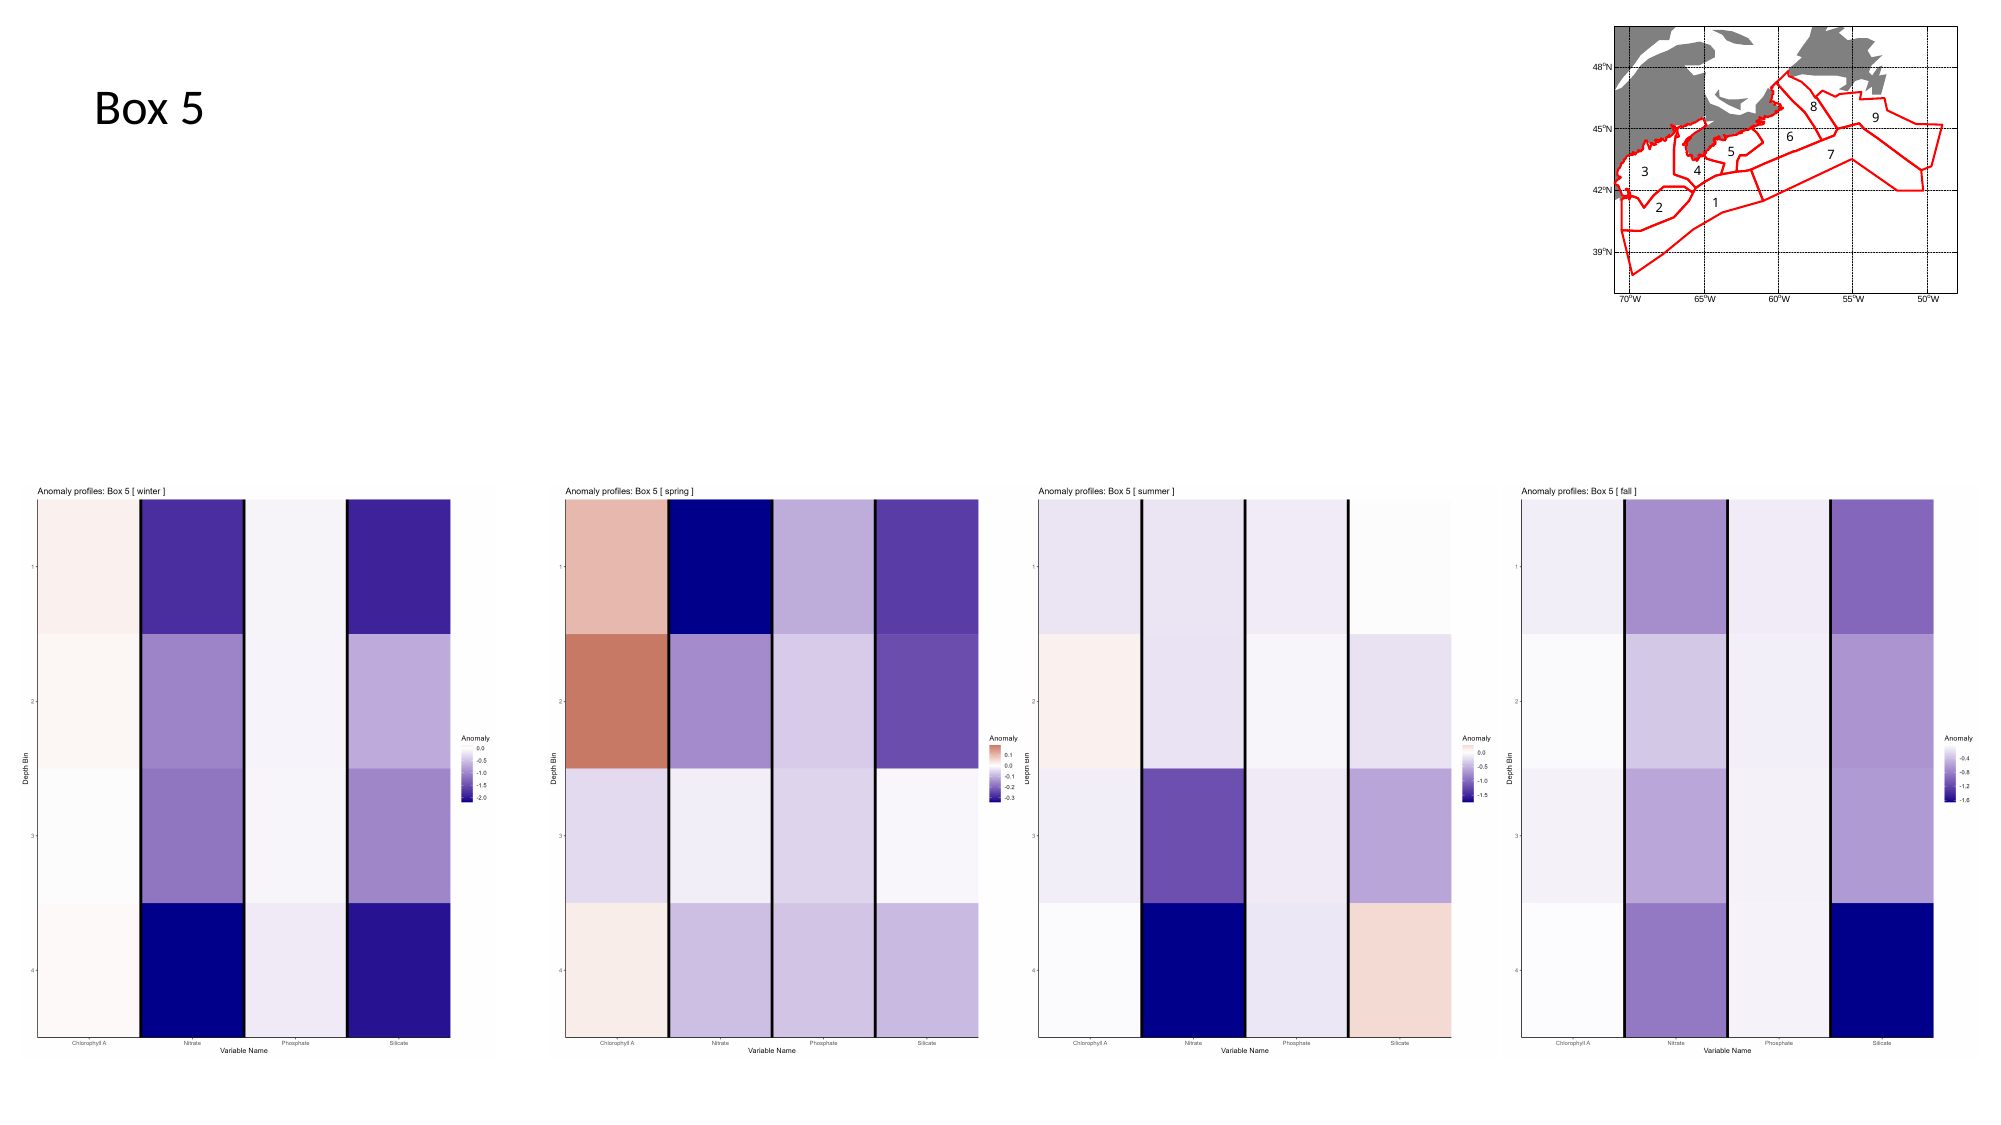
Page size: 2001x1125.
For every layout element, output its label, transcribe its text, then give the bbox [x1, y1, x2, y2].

picture [1502, 484, 1980, 1058]
picture [547, 484, 1498, 1058]
text_box Box 5 [79, 67, 412, 143]
picture [19, 484, 497, 1058]
picture [1557, 0, 2000, 332]
